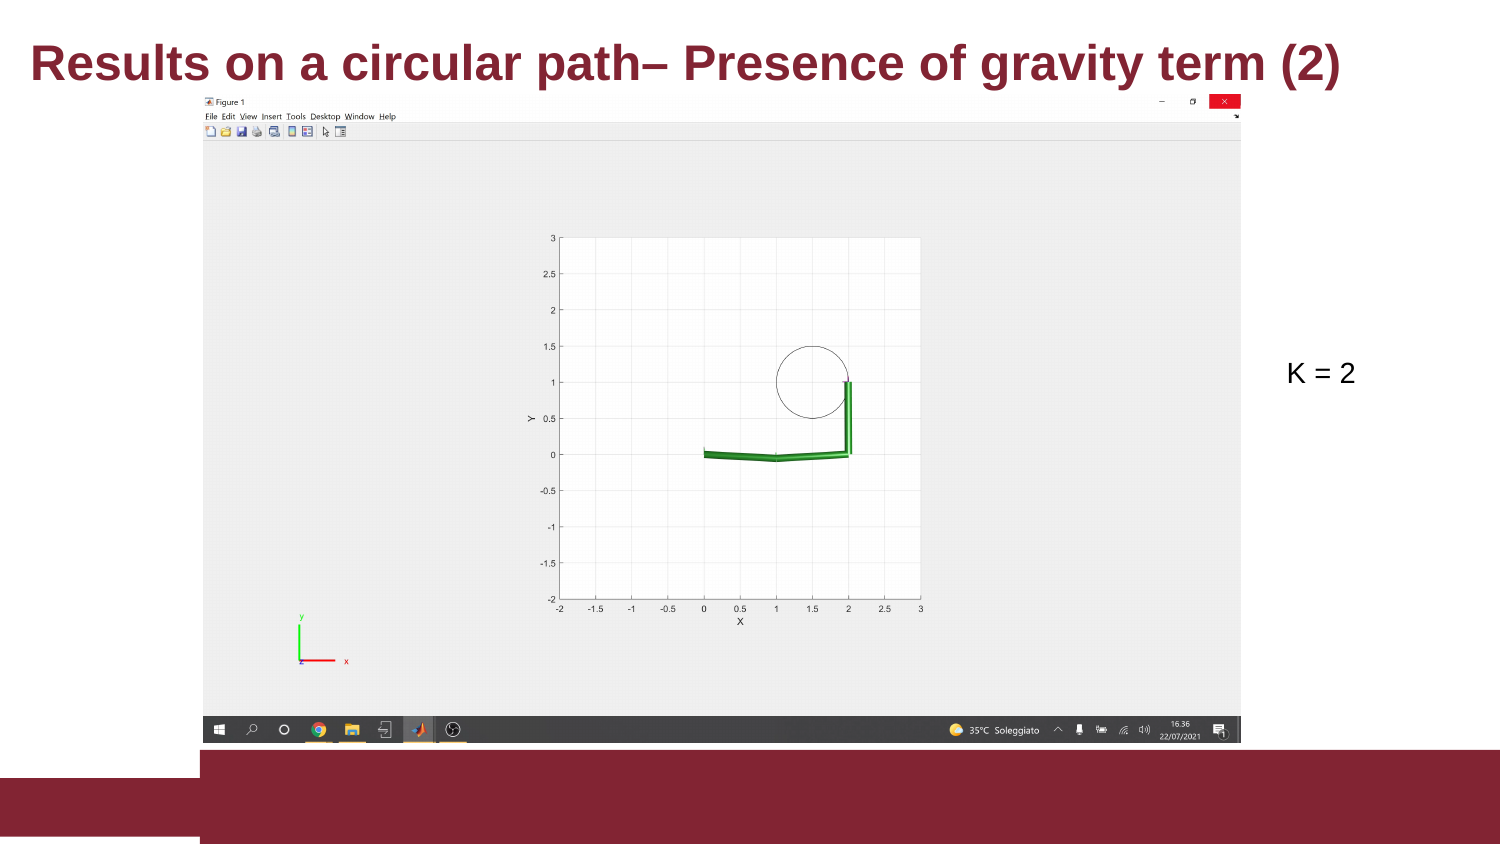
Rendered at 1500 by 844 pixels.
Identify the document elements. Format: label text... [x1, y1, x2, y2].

title Results on a circular path– Presence of gravity term (2) [15, 22, 1371, 94]
text_box K = 2 [1271, 346, 1500, 397]
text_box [201, 93, 1242, 744]
